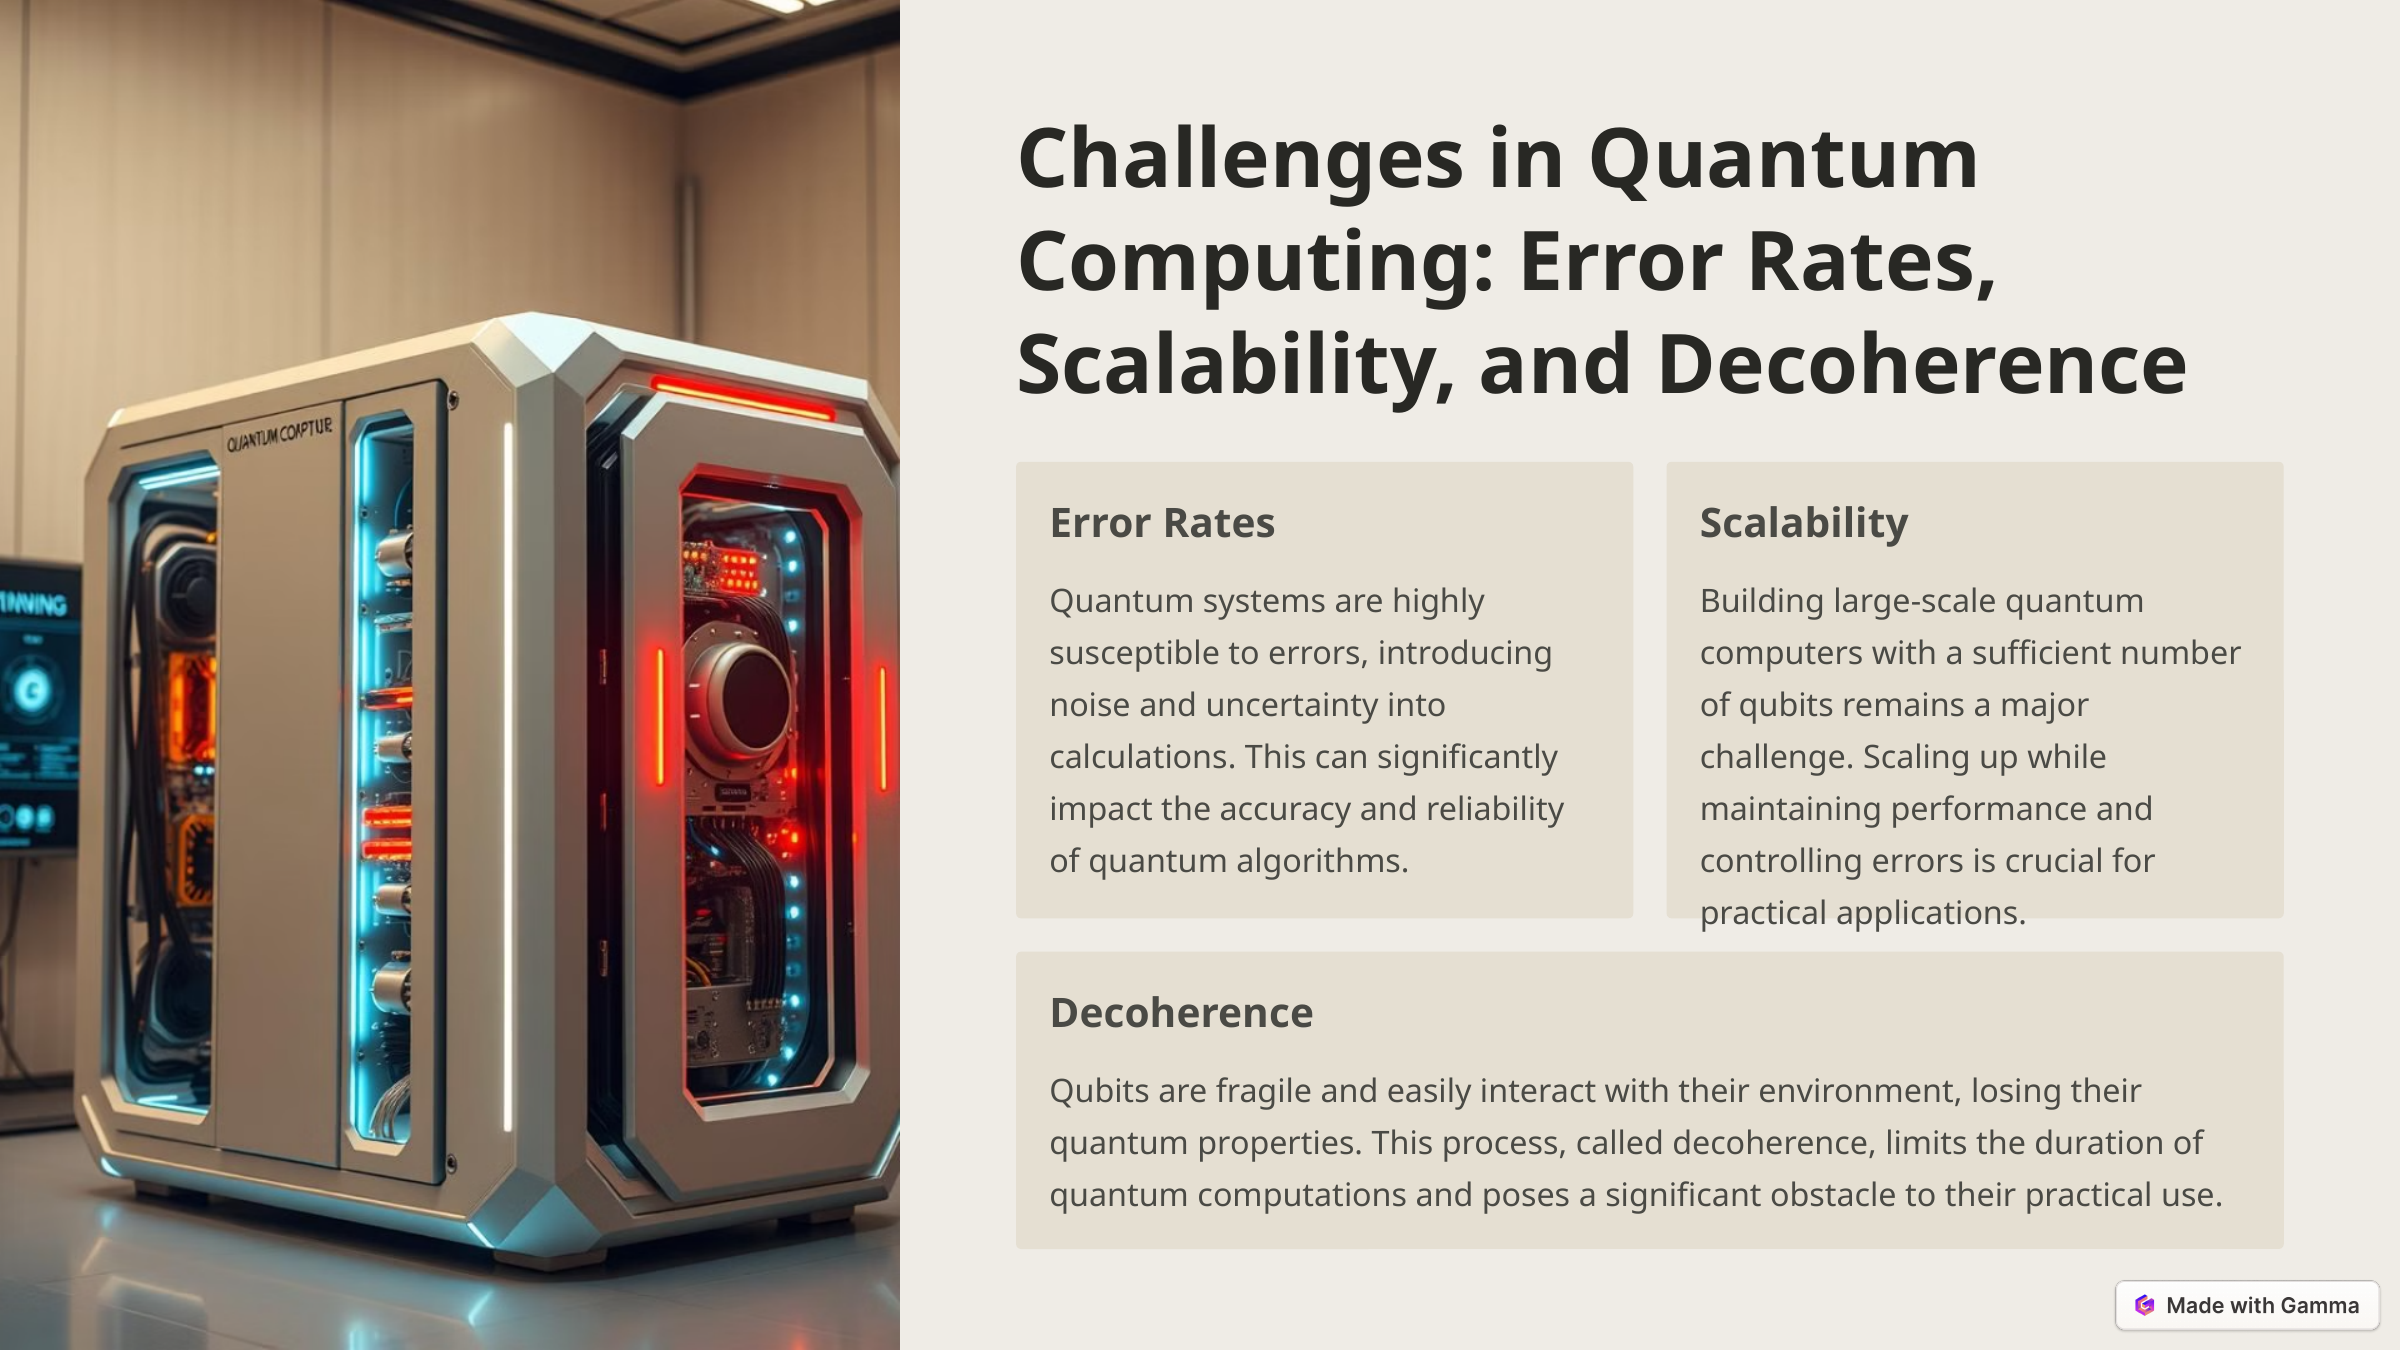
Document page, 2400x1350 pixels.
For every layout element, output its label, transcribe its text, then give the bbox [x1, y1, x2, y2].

text_box [1016, 461, 1634, 919]
text_box Decoherence [1049, 984, 1465, 1037]
picture [2106, 1271, 2389, 1339]
text_box Qubits are fragile and easily interact with their environment, losing their quantum properties. This process, called decoherence, limits the duration of quantum computations and poses a significant obstacle to their practical use. [1049, 1056, 2251, 1216]
text_box [1666, 461, 2284, 919]
text_box Quantum systems are highly susceptible to errors, introducing noise and uncertainty into calculations. This can significantly impact the accuracy and reliability of quantum algorithms. [1049, 566, 1601, 886]
picture [0, 744, 9, 750]
text_box Scalability [1699, 494, 2115, 547]
text_box Error Rates [1049, 494, 1465, 547]
picture [0, 0, 900, 1350]
text_box [1016, 951, 2284, 1250]
text_box Challenges in Quantum Computing: Error Rates, Scalability, and Decoherence [1016, 100, 2284, 413]
text_box Building large-scale quantum computers with a sufficient number of qubits remains a major challenge. Scaling up while maintaining performance and controlling errors is crucial for practical applications. [1699, 566, 2251, 886]
